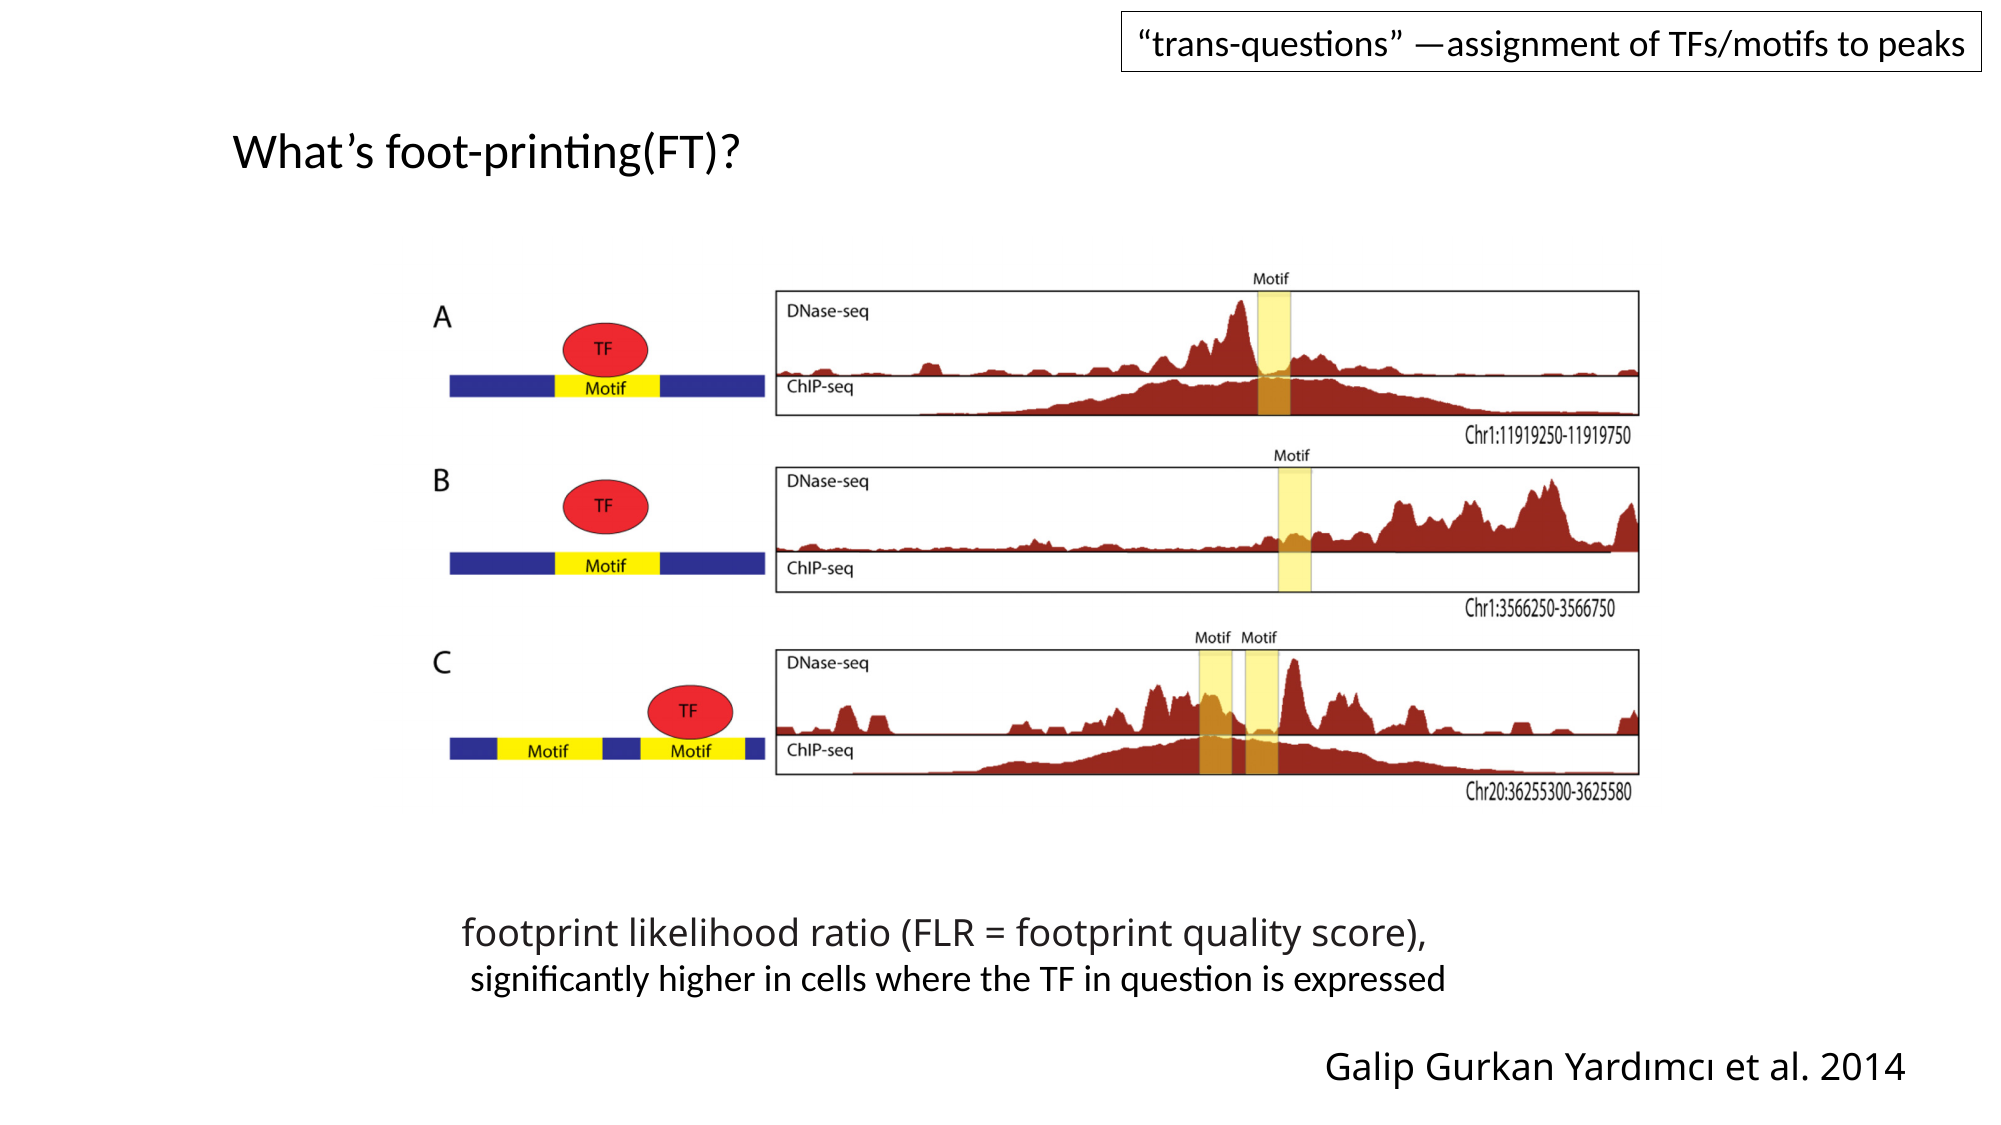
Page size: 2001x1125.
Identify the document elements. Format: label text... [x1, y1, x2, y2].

text_box “trans-questions” —assignment of TFs/motifs to peaks [1121, 11, 1982, 72]
text_box footprint likelihood ratio (FLR = footprint quality score), significantly higher in cells where the TF in question is expressed [446, 901, 1477, 1007]
text_box Galip Gurkan Yardımcı et al. 2014 [1309, 1035, 1921, 1095]
picture [373, 236, 1662, 814]
text_box What’s foot-printing(FT)? [217, 111, 758, 187]
